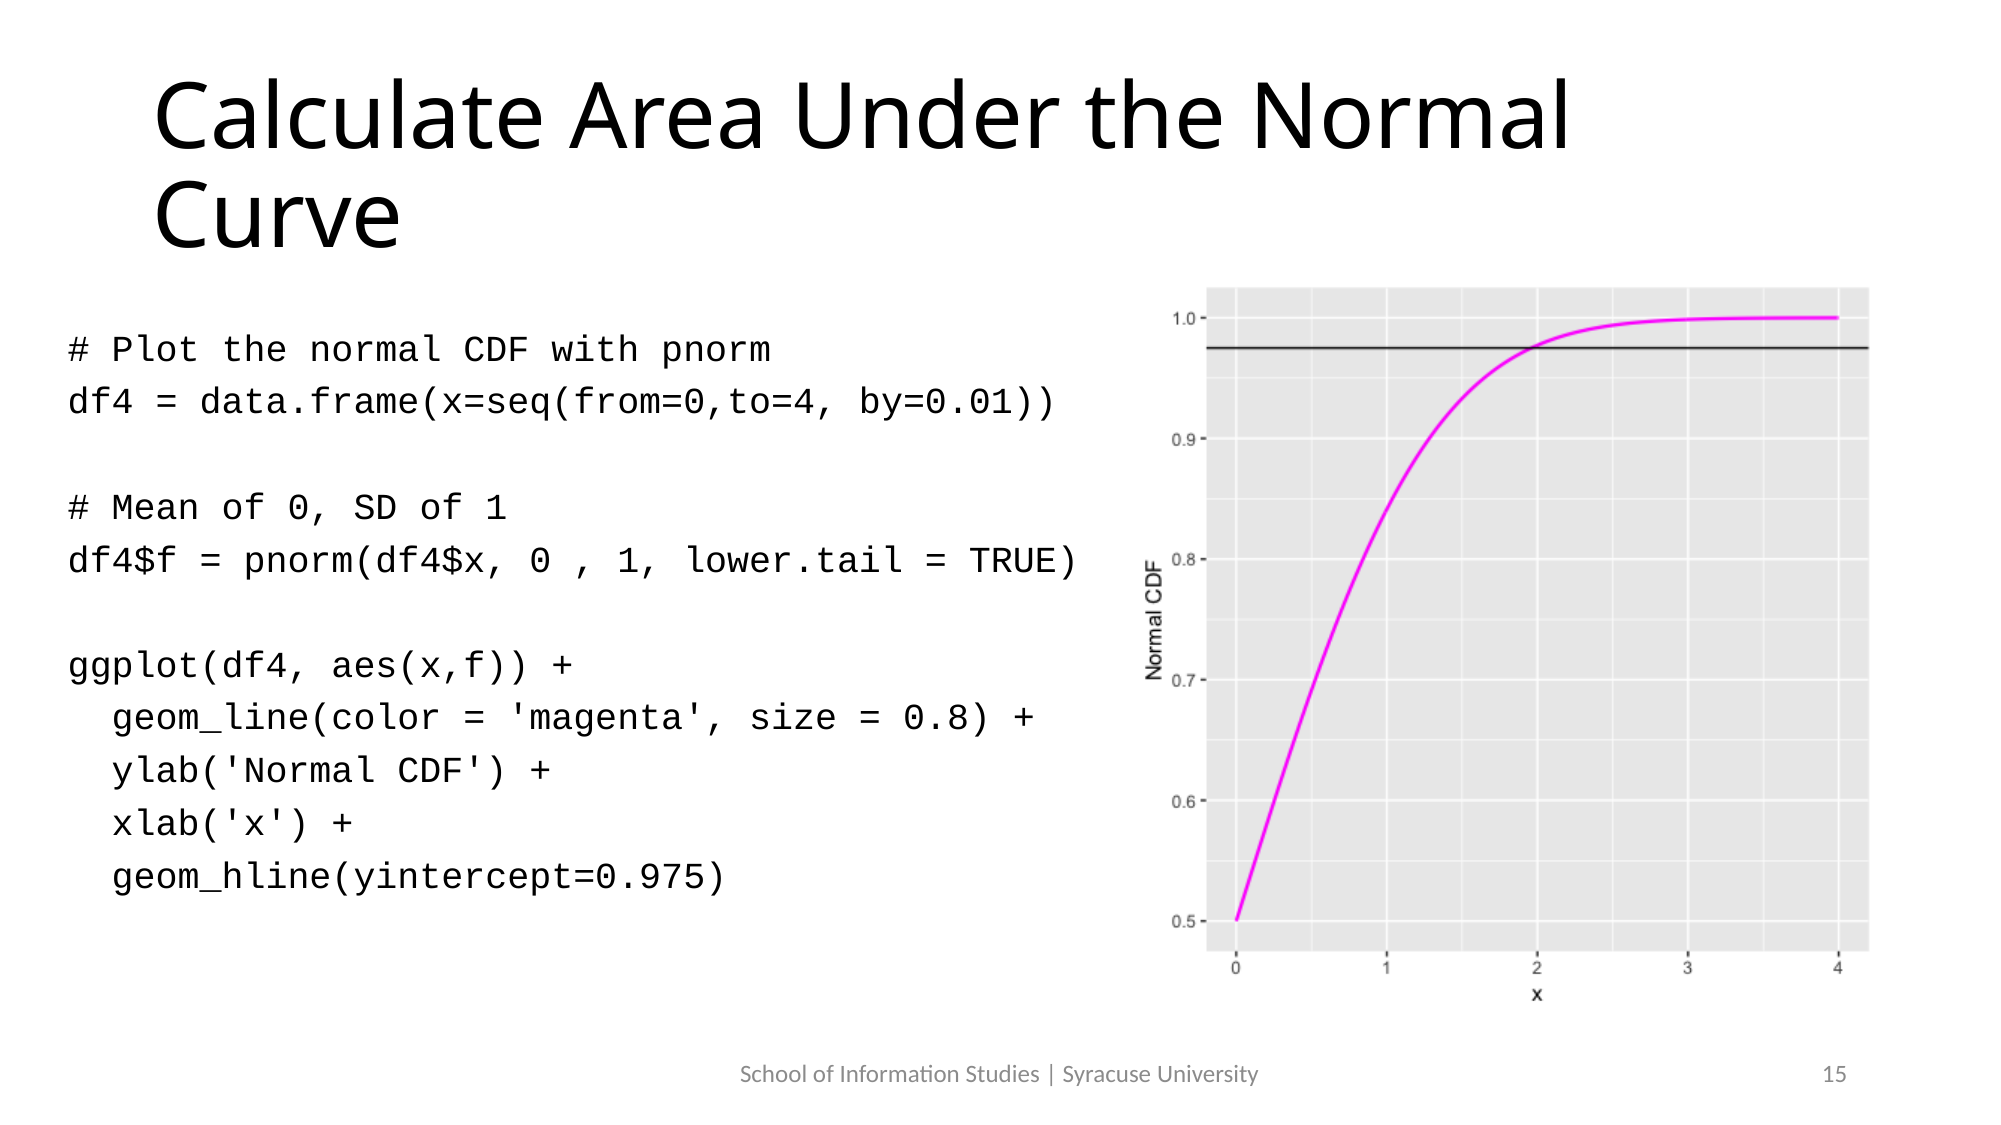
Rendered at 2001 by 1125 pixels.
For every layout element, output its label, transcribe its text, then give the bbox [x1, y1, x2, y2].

title Calculate Area Under the Normal Curve [137, 59, 1863, 278]
footer School of Information Studies | Syracuse University [662, 1042, 1338, 1103]
picture [1134, 277, 1880, 1016]
slide_number 15 [1412, 1042, 1863, 1103]
list # Plot the normal CDF with pnorm df4 = data.frame(x=seq(from=0,to=4, by=0.01)) # Mean of 0, SD of 1 df4$f = pnorm(df4$x, 0 , 1, lower.tail = TRUE) ggplot(df4, aes(x,f)) + geom_line(color = 'magenta', size = 0.8) + ylab('Normal CDF') + xlab('x') + geom_hline(yintercept=0.975) [52, 322, 1134, 914]
